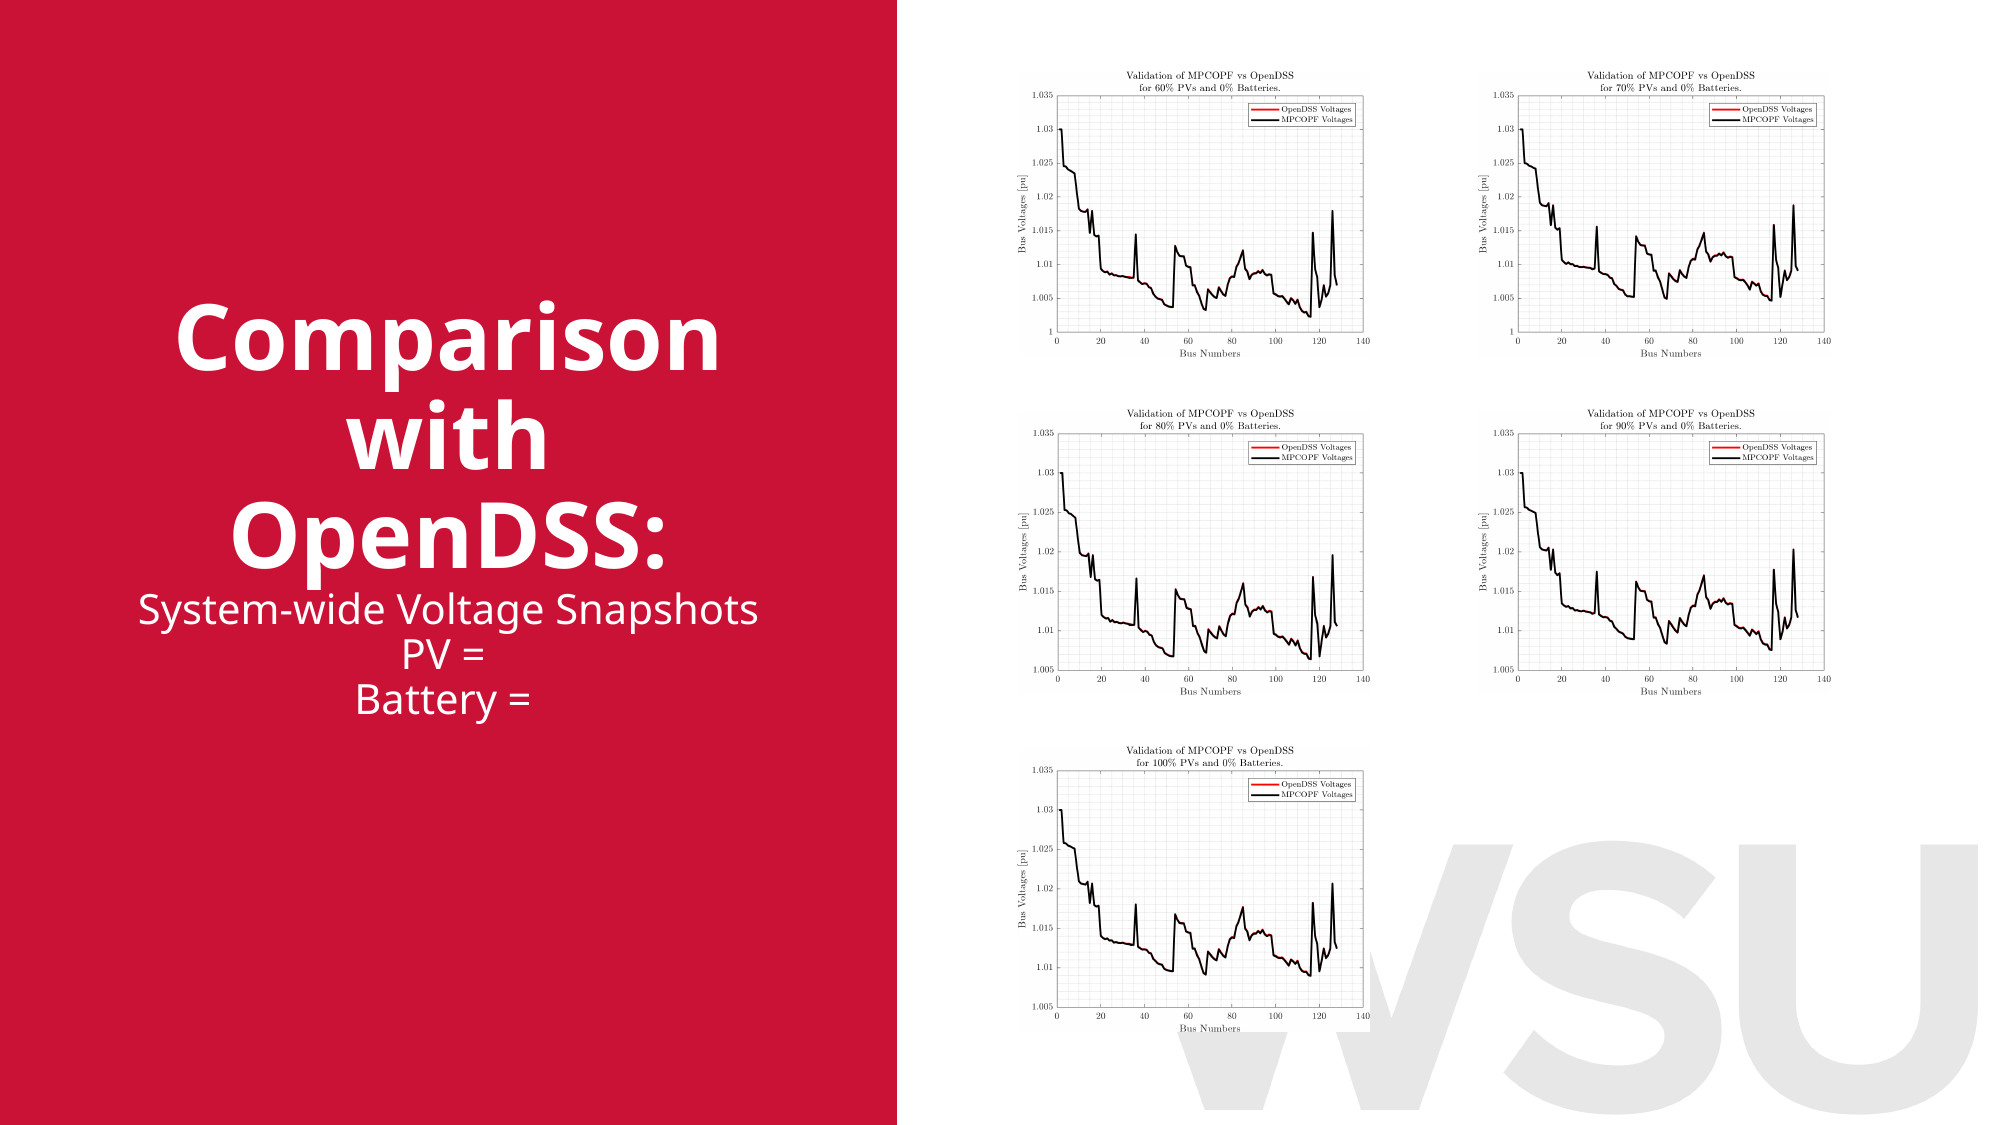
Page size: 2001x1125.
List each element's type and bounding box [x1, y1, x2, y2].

picture [1017, 71, 1370, 358]
text_box [0, 0, 898, 1125]
picture [1478, 71, 1831, 358]
picture [1017, 746, 1979, 1115]
picture [1018, 409, 1370, 695]
picture [1478, 409, 1831, 695]
